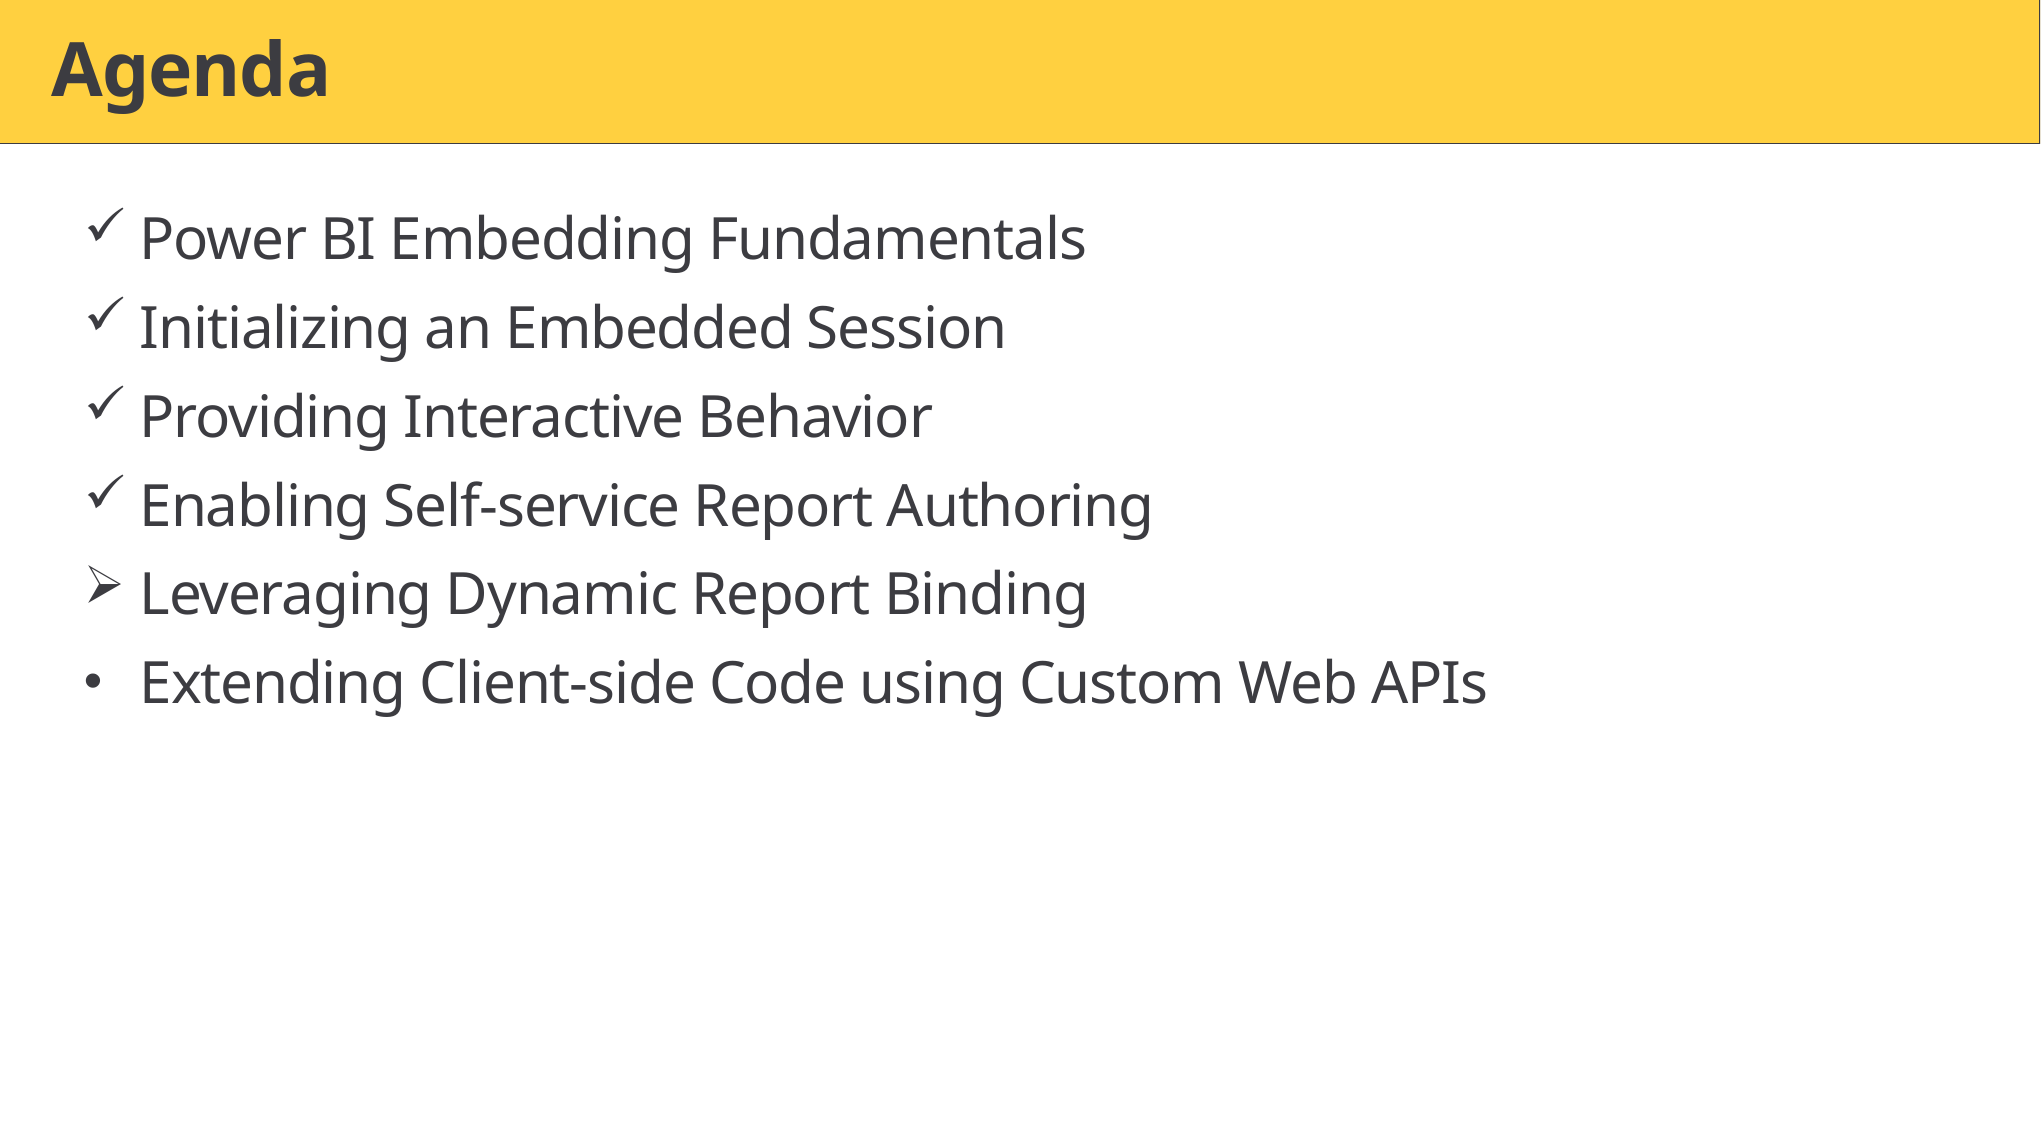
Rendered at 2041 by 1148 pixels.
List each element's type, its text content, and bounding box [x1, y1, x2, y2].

title Agenda [51, 31, 1988, 113]
list Power BI Embedding Fundamentals Initializing an Embedded Session Providing Interactive Behavior Enabling Self-service Report Authoring Leveraging Dynamic Report Binding Extending Client-side Code using Custom Web APIs [83, 201, 1988, 721]
